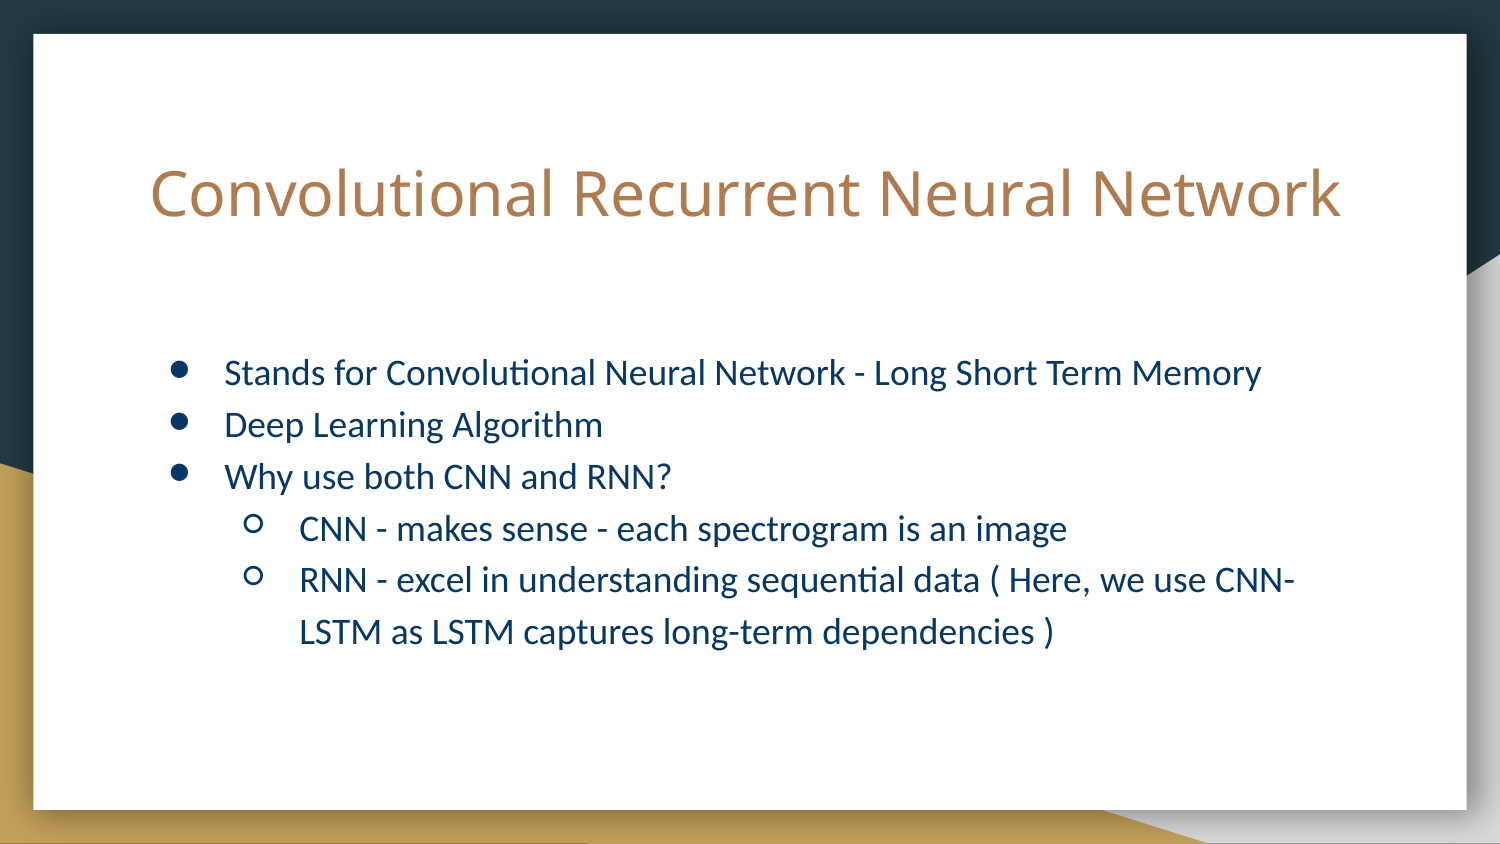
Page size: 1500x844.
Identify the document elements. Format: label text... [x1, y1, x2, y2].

list Stands for Convolutional Neural Network - Long Short Term Memory Deep Learning Algorithm Why use both CNN and RNN? CNN - makes sense - each spectrogram is an image RNN - excel in understanding sequential data ( Here, we use CNN-LSTM as LSTM captures long-term dependencies ) [134, 326, 1366, 729]
title Convolutional Recurrent Neural Network [134, 138, 1366, 296]
